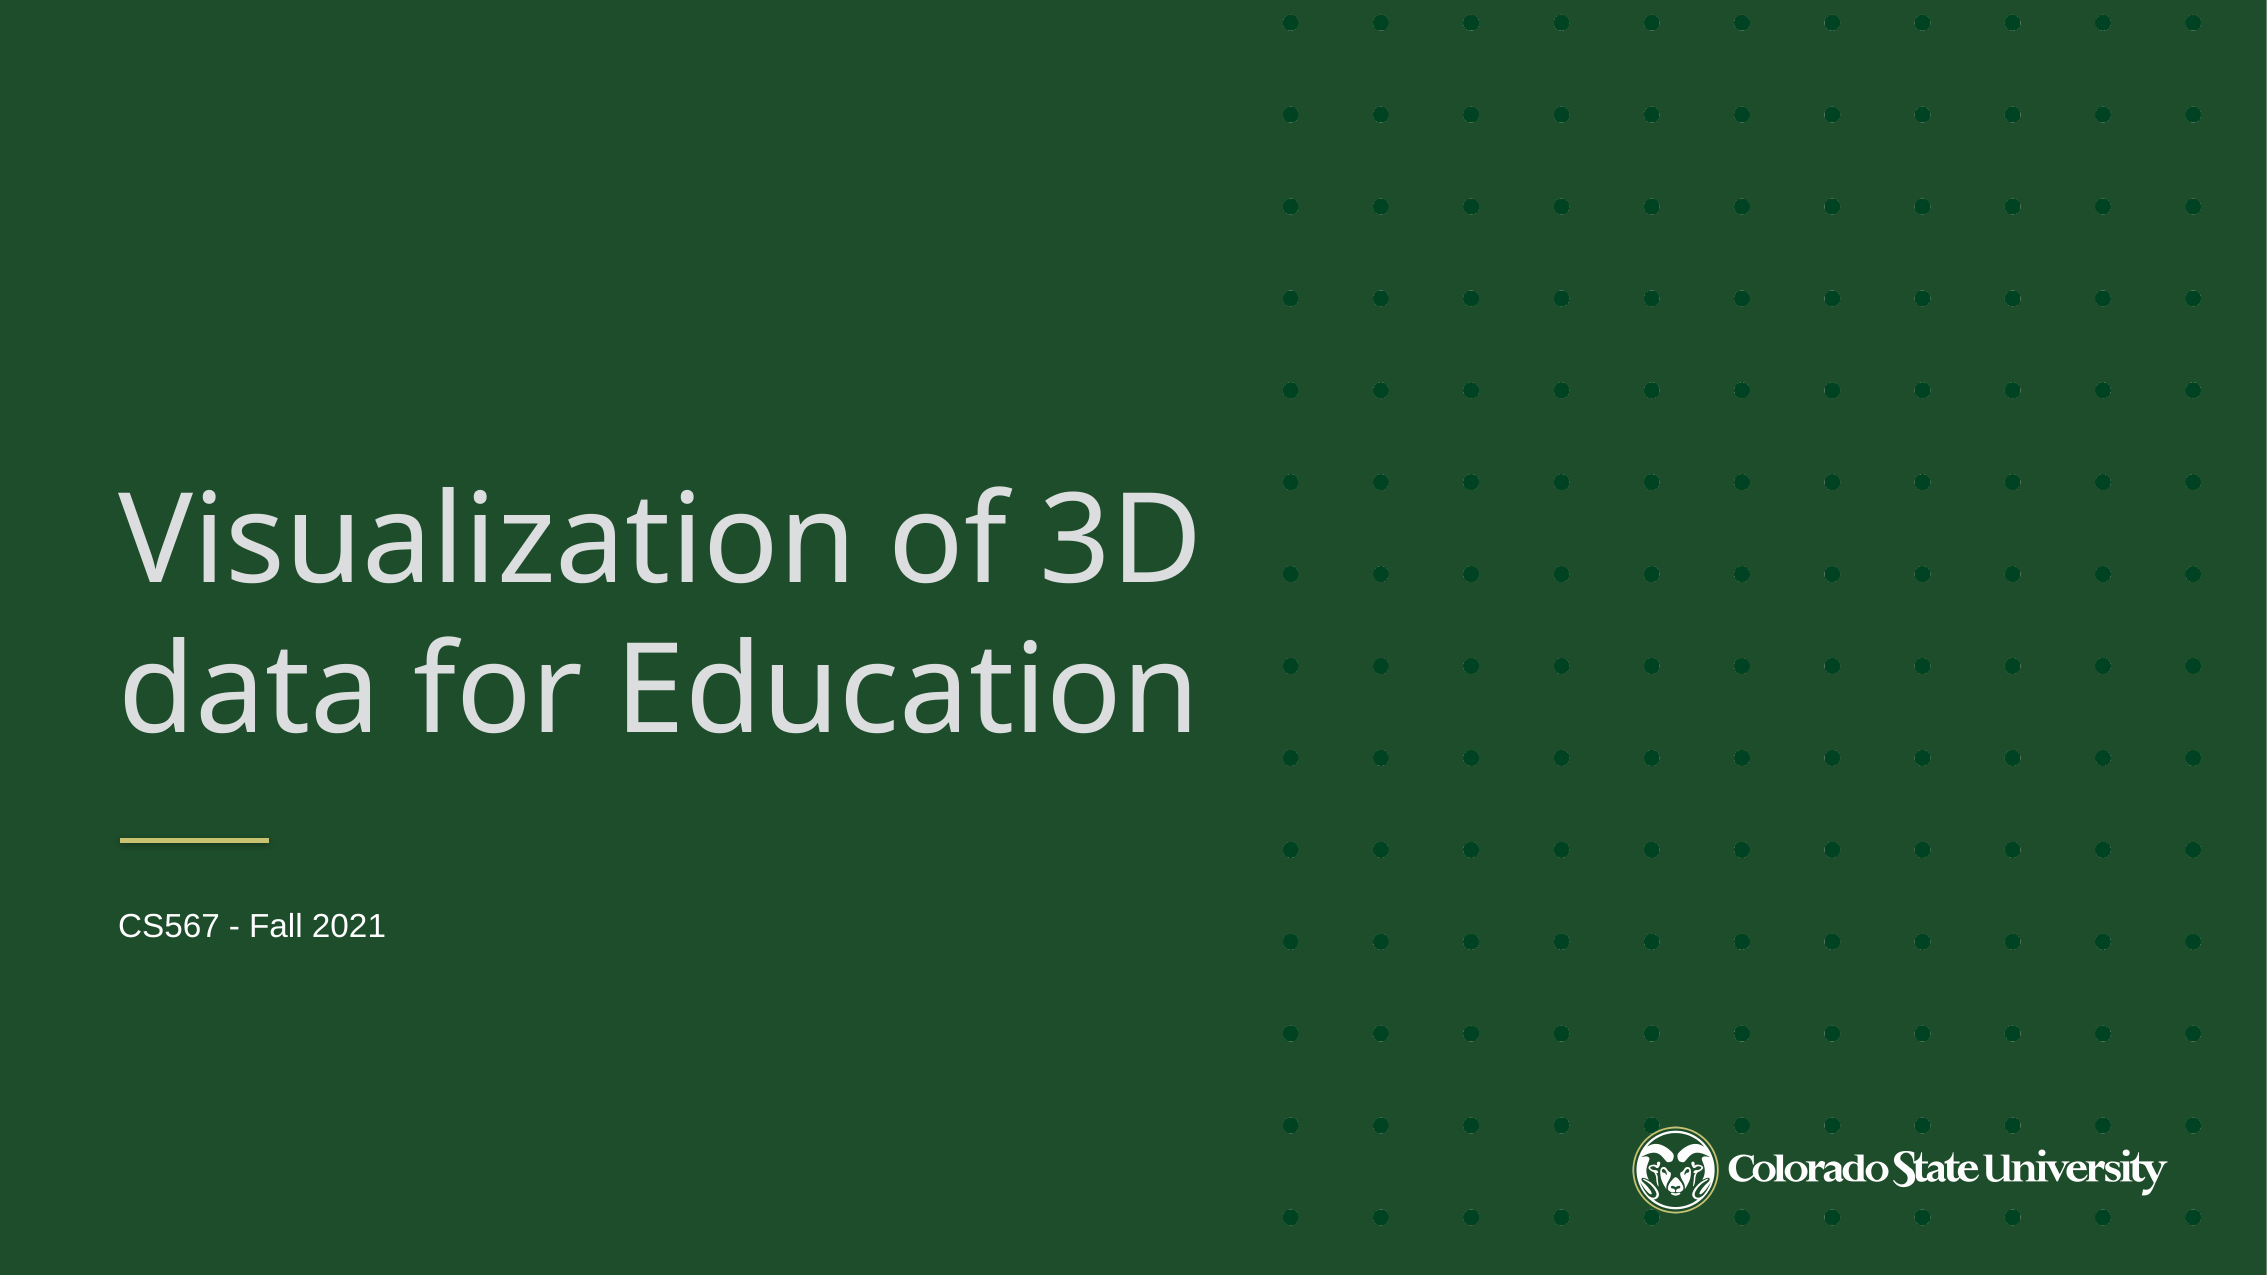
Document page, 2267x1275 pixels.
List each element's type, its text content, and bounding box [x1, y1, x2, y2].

list Visualization of 3D data for Education [103, 442, 2164, 776]
list CS567 - Fall 2021 [103, 880, 2164, 956]
picture [1282, 0, 2267, 1275]
